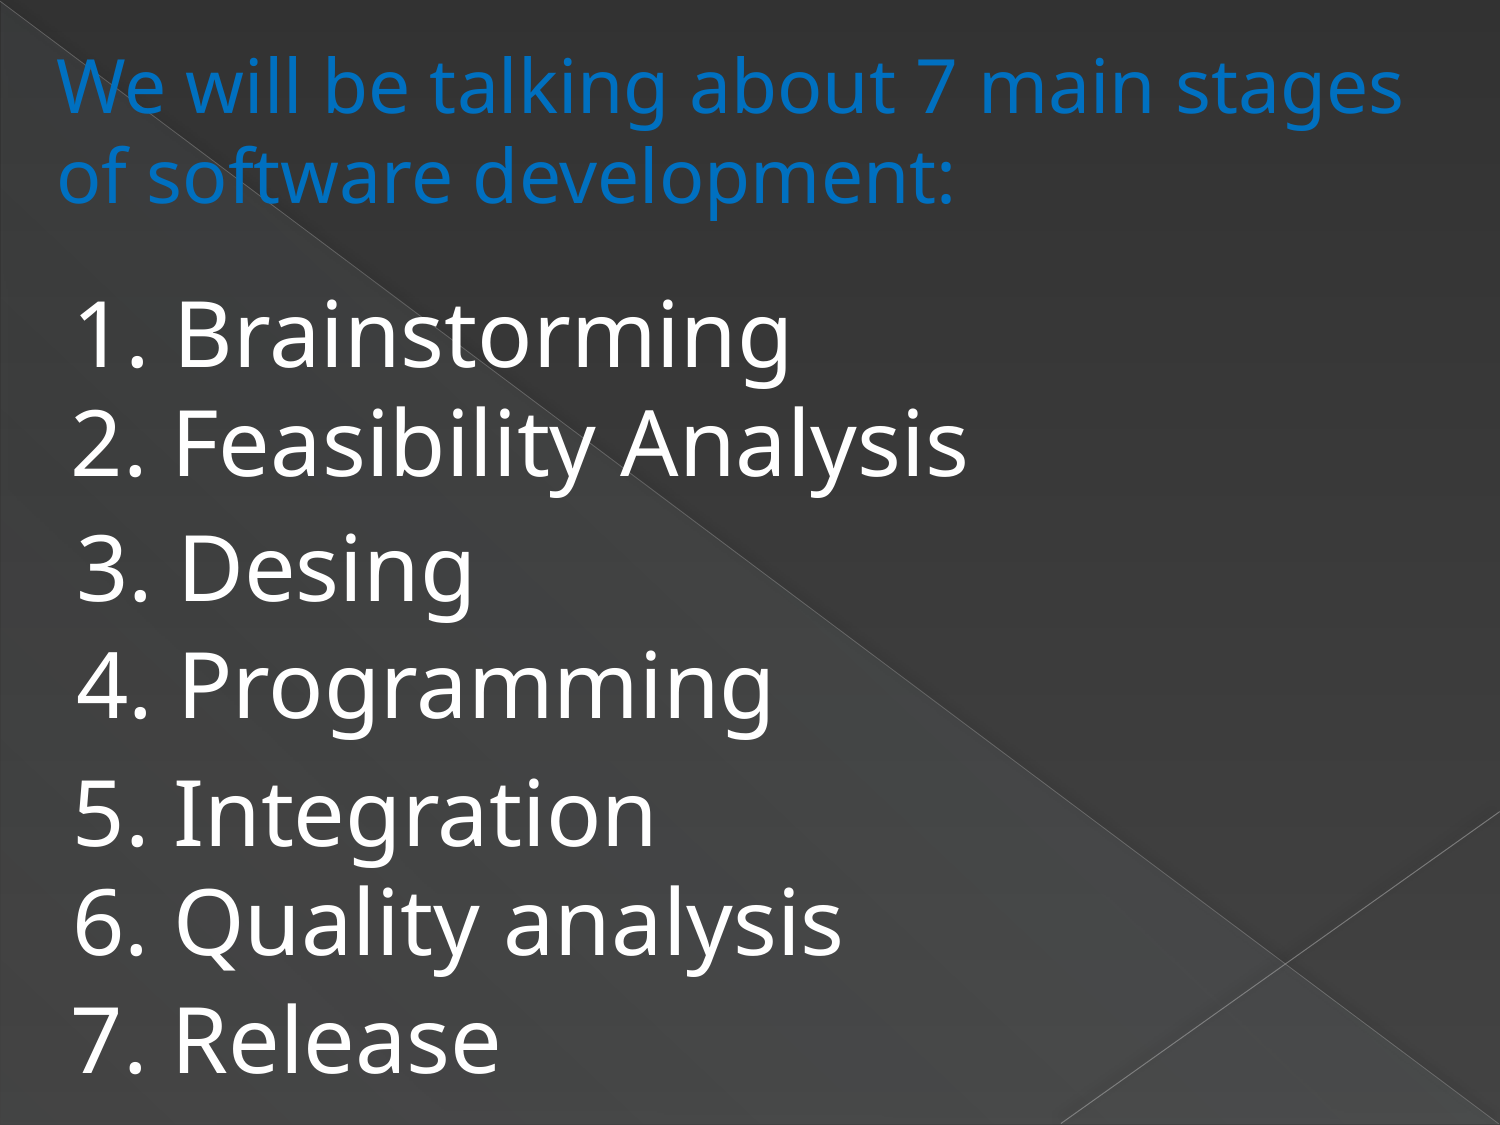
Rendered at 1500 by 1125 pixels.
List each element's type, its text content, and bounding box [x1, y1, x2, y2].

text_box 7. Release [55, 975, 880, 1125]
text_box We will be talking about 7 main stages of software development: [41, 30, 1459, 271]
text_box 2. Feasibility Analysis [55, 377, 1424, 502]
text_box 4. Programming [61, 619, 1365, 747]
text_box 1. Brainstorming [57, 268, 968, 377]
text_box 5. Integration [57, 747, 1424, 856]
text_box 6. Quality analysis [57, 856, 1424, 1027]
text_box 3. Desing [61, 501, 1049, 619]
